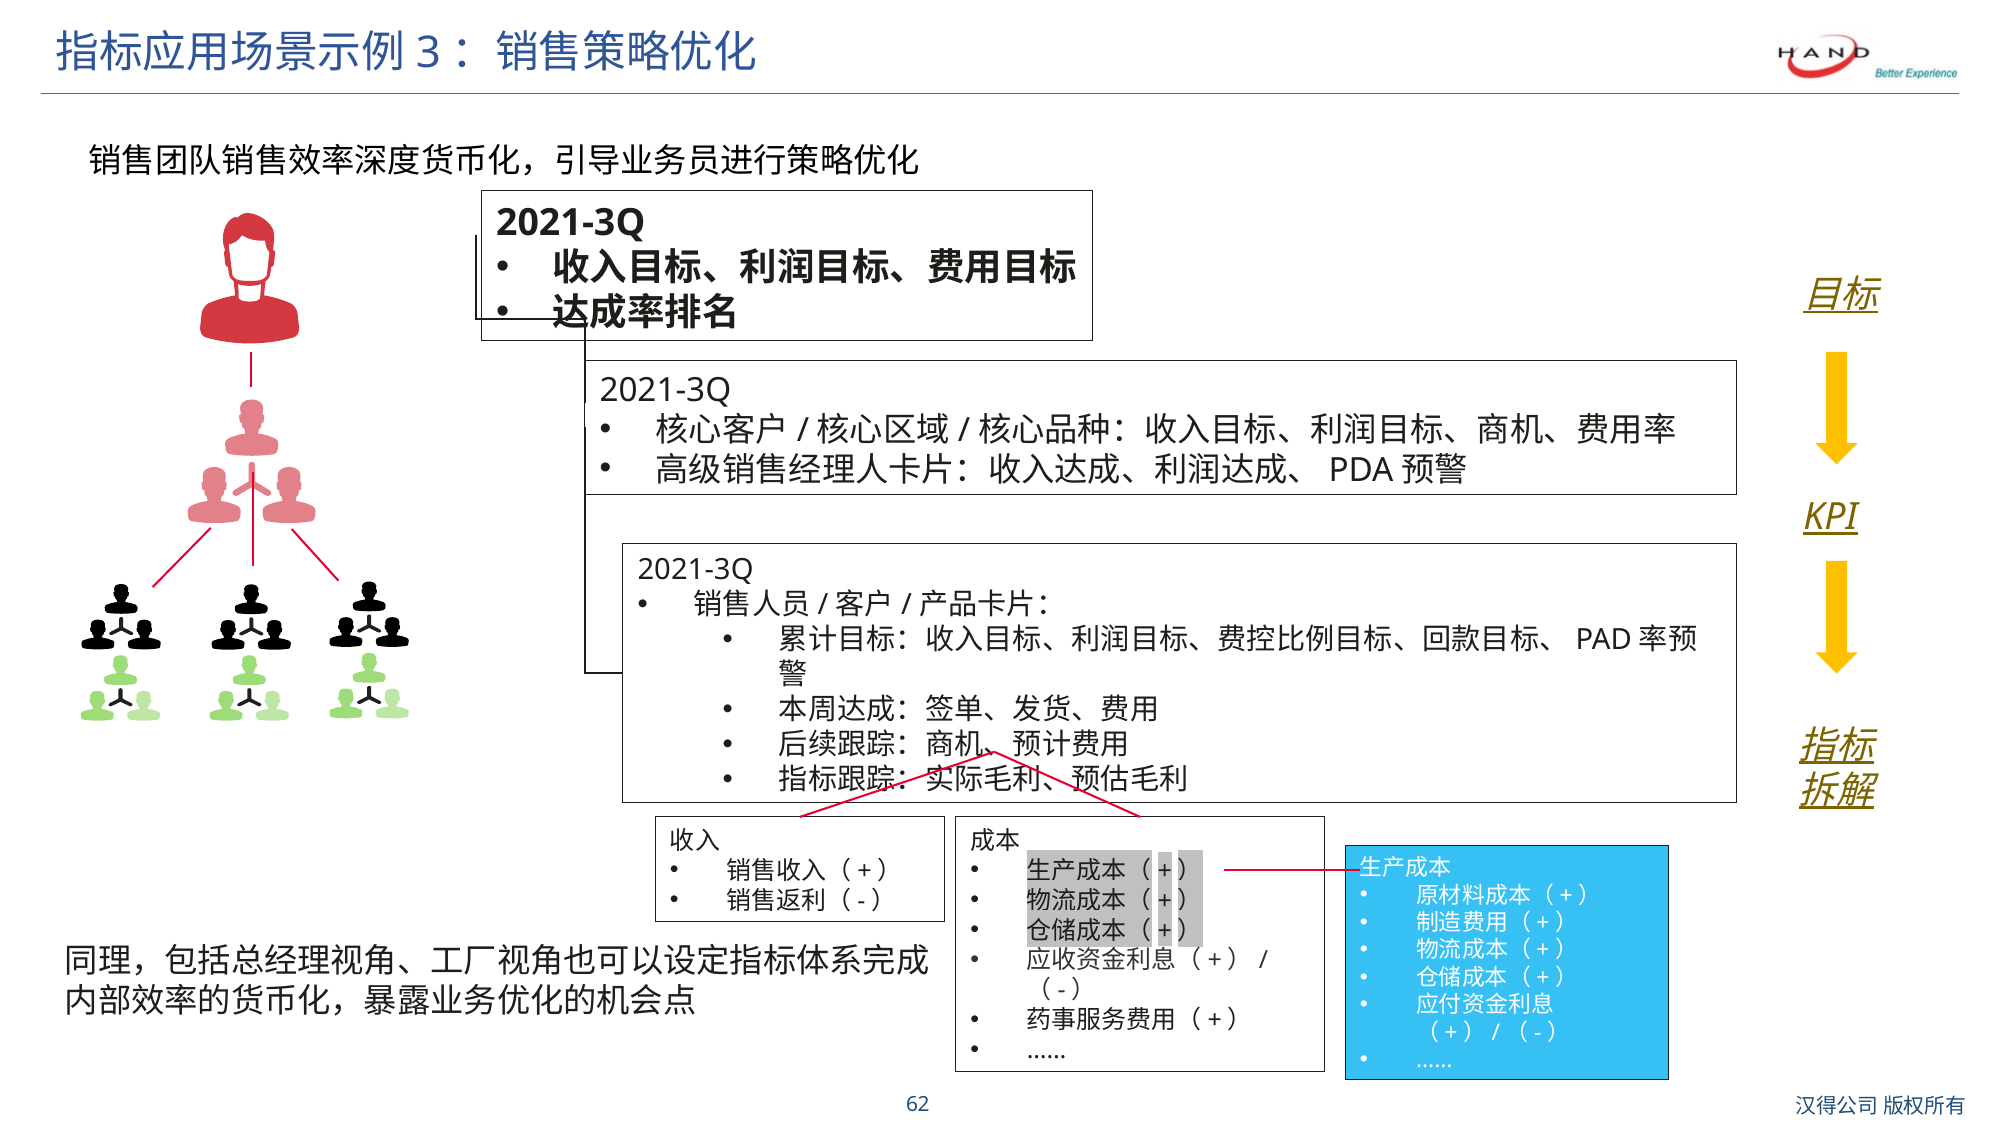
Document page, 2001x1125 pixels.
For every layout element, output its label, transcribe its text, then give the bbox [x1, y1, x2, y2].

text_box 目标 [1788, 262, 1923, 323]
text_box 生产成本 原材料成本（+） 制造费用（+） 物流成本（+） 仓储成本（+） 应付资金利息（+）/（-） …… [1345, 845, 1669, 1080]
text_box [80, 654, 161, 721]
text_box 2021-3Q 销售人员/客户/产品卡片： 累计目标：收入目标、利润目标、费控比例目标、回款目标、PAD率预警 本周达成：签单、发货、费用 后续跟踪：商机、预计费用 指标跟踪：实际毛利、预估毛利 [622, 543, 1737, 803]
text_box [211, 583, 292, 651]
text_box 收入 销售收入（+） 销售返利（-） [655, 816, 945, 922]
text_box [200, 213, 300, 344]
text_box 同理，包括总经理视角、工厂视角也可以设定指标体系完成内部效率的货币化，暴露业务优化的机会点 [50, 932, 951, 1027]
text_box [329, 652, 410, 719]
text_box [584, 428, 623, 657]
picture [1777, 31, 1960, 82]
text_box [291, 529, 339, 581]
text_box 指标 拆解 [1783, 713, 1902, 819]
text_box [81, 583, 162, 650]
text_box 销售团队销售效率深度货币化，引导业务员进行策略优化 [73, 132, 935, 187]
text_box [329, 580, 410, 648]
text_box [799, 751, 994, 817]
text_box KPI [1788, 484, 1923, 545]
text_box 2021-3Q 收入目标、利润目标、费用目标 达成率排名 [481, 190, 1093, 341]
text_box 2021-3Q 核心客户/核心区域/核心品种：收入目标、利润目标、商机、费用率 高级销售经理人卡片：收入达成、利润达成、PDA预警 [584, 360, 1737, 495]
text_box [187, 398, 316, 524]
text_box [152, 527, 211, 588]
text_box [1815, 351, 1858, 465]
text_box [994, 751, 1141, 817]
text_box [1815, 560, 1858, 674]
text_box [476, 234, 585, 403]
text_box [209, 654, 290, 721]
title 指标应用场景示例3：销售策略优化 [40, 22, 1777, 86]
text_box 成本 生产成本（+） 物流成本（+） 仓储成本（+） 应收资金利息（+）/（-） 药事服务费用（+） …… [955, 816, 1325, 1072]
